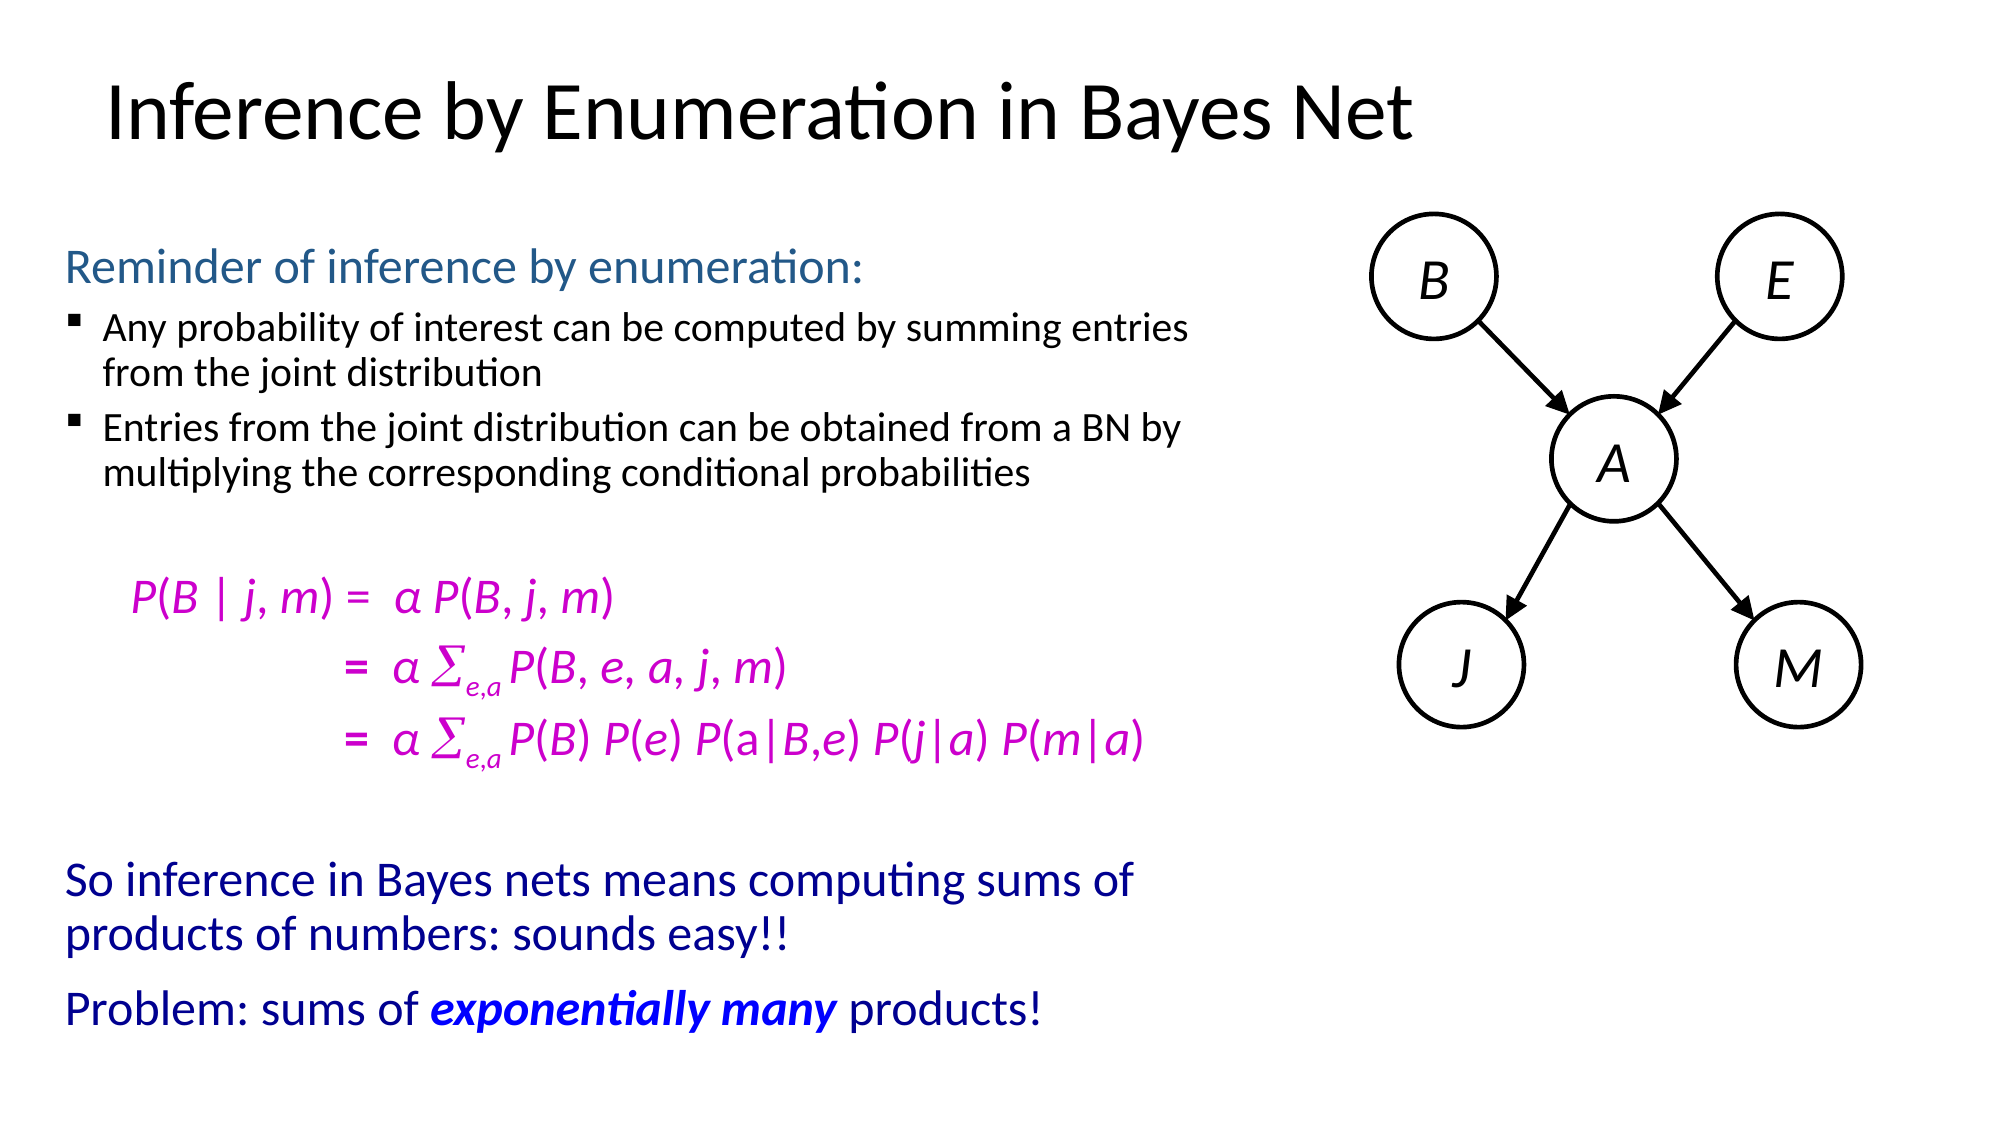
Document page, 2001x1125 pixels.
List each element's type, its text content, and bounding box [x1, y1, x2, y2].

text_box B [1371, 213, 1497, 339]
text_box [1658, 503, 1755, 621]
list Reminder of inference by enumeration: Any probability of interest can be computed by summing entries from the joint distribution Entries from the joint distribution can be obtained from a BN by multiplying the corresponding conditional probabilities P(B | j, m) = α P(B, j, m) = α e,a P(B, e, a, j, m) = α e,a P(B) P(e) P(a|B,e) P(j|a) P(m|a) So inference in Bayes nets means computing sums of products of numbers: sounds easy!! Problem: sums of exponentially many products! [50, 200, 1263, 1125]
title Inference by Enumeration in Bayes Net [90, 60, 1816, 164]
text_box J [1398, 602, 1524, 728]
text_box M [1736, 602, 1862, 728]
text_box E [1717, 213, 1843, 339]
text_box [1658, 320, 1736, 415]
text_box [1477, 320, 1570, 415]
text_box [1505, 503, 1571, 621]
text_box A [1551, 396, 1677, 522]
